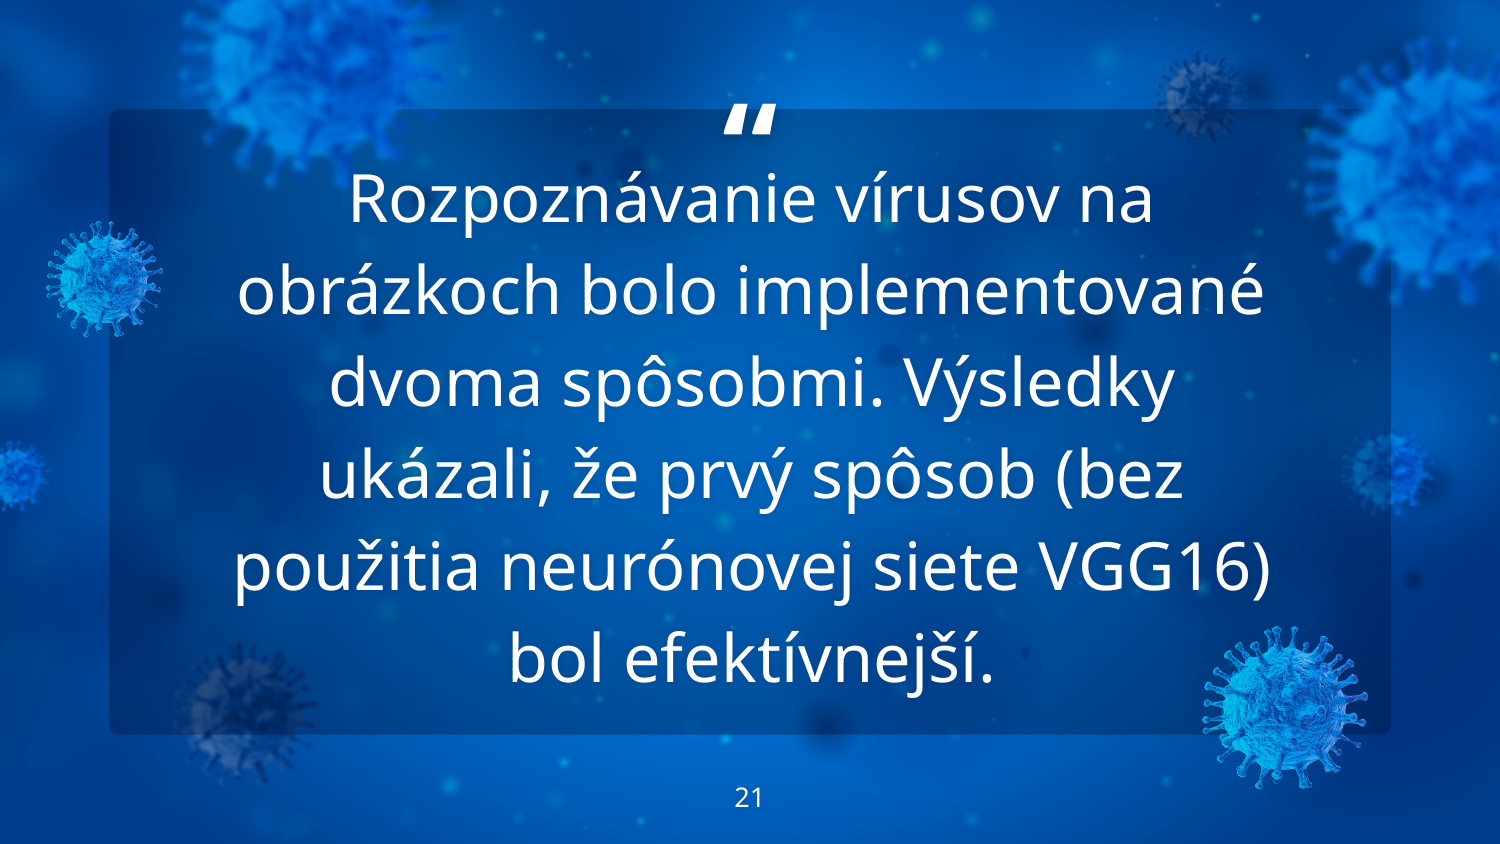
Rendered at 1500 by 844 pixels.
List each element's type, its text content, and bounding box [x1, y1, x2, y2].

slide_number 21 [705, 766, 795, 832]
list Rozpoznávanie vírusov na obrázkoch bolo implementované dvoma spôsobmi. Výsledky ukázali, že prvý spôsob (bez použitia neurónovej siete VGG16) bol efektívnejší. [211, 110, 1289, 729]
picture [0, 0, 1500, 844]
